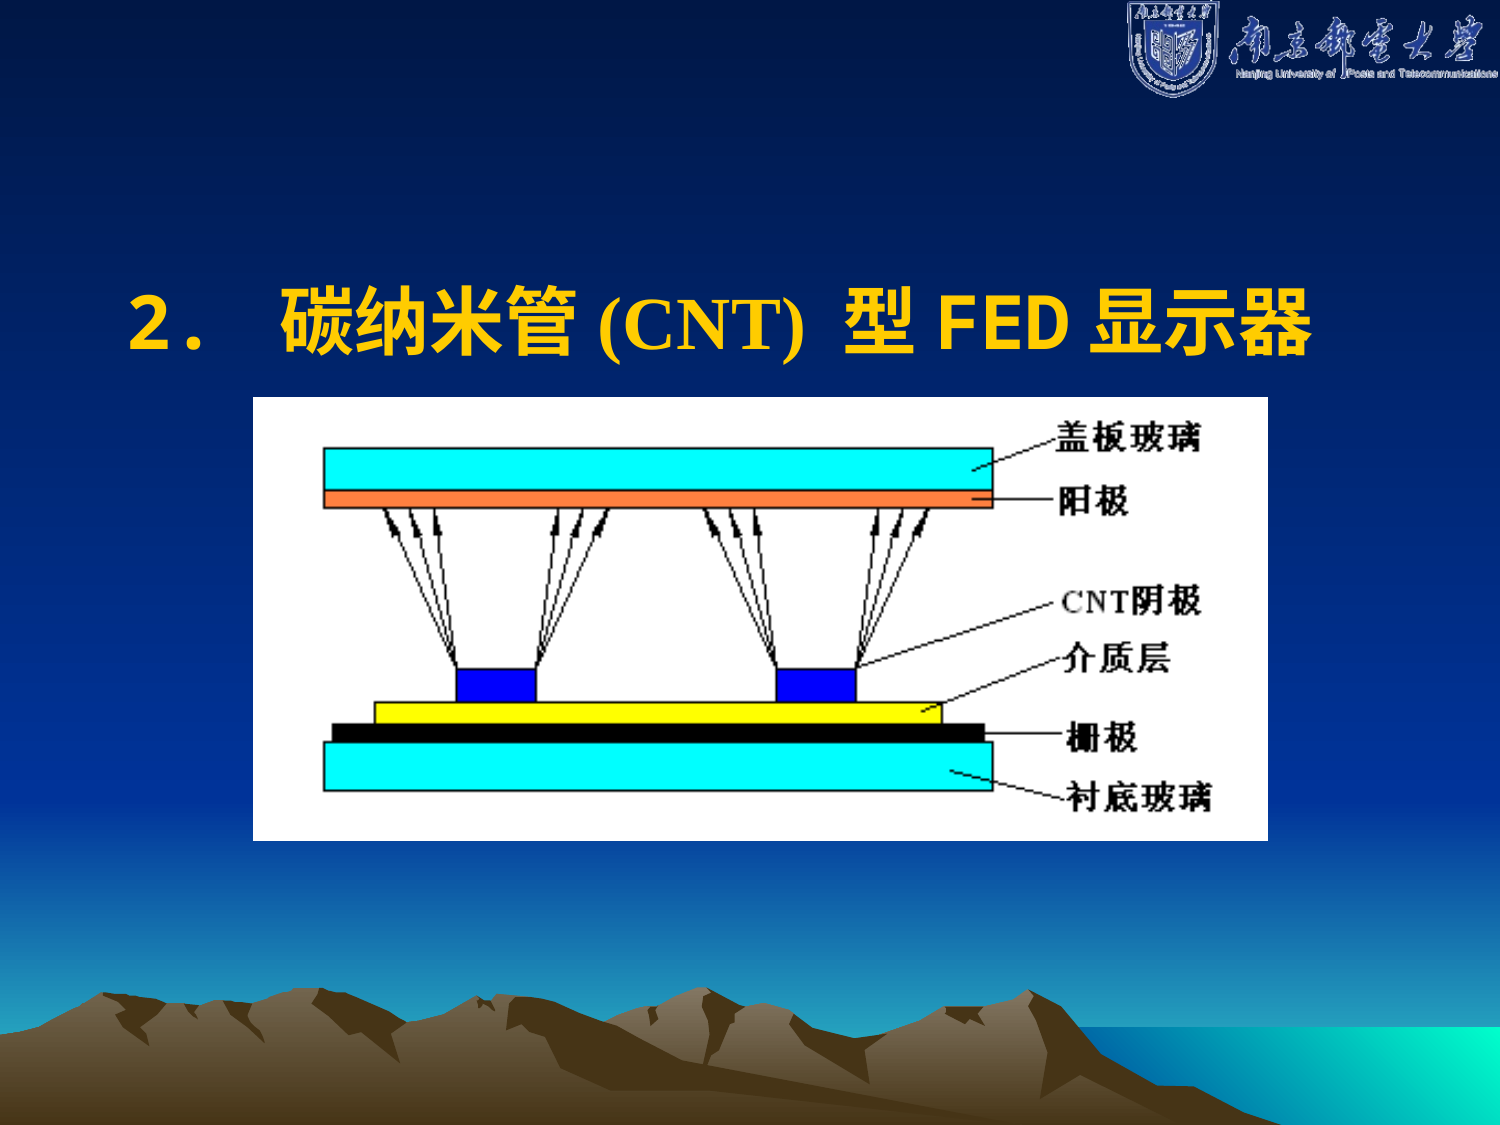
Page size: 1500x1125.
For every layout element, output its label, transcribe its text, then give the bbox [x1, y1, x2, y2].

picture [253, 396, 1269, 841]
picture [1125, 0, 1500, 100]
text_box 2. 碳纳米管(CNT) 型FED显示器 [112, 267, 1388, 372]
slide_number [1074, 1024, 1426, 1101]
